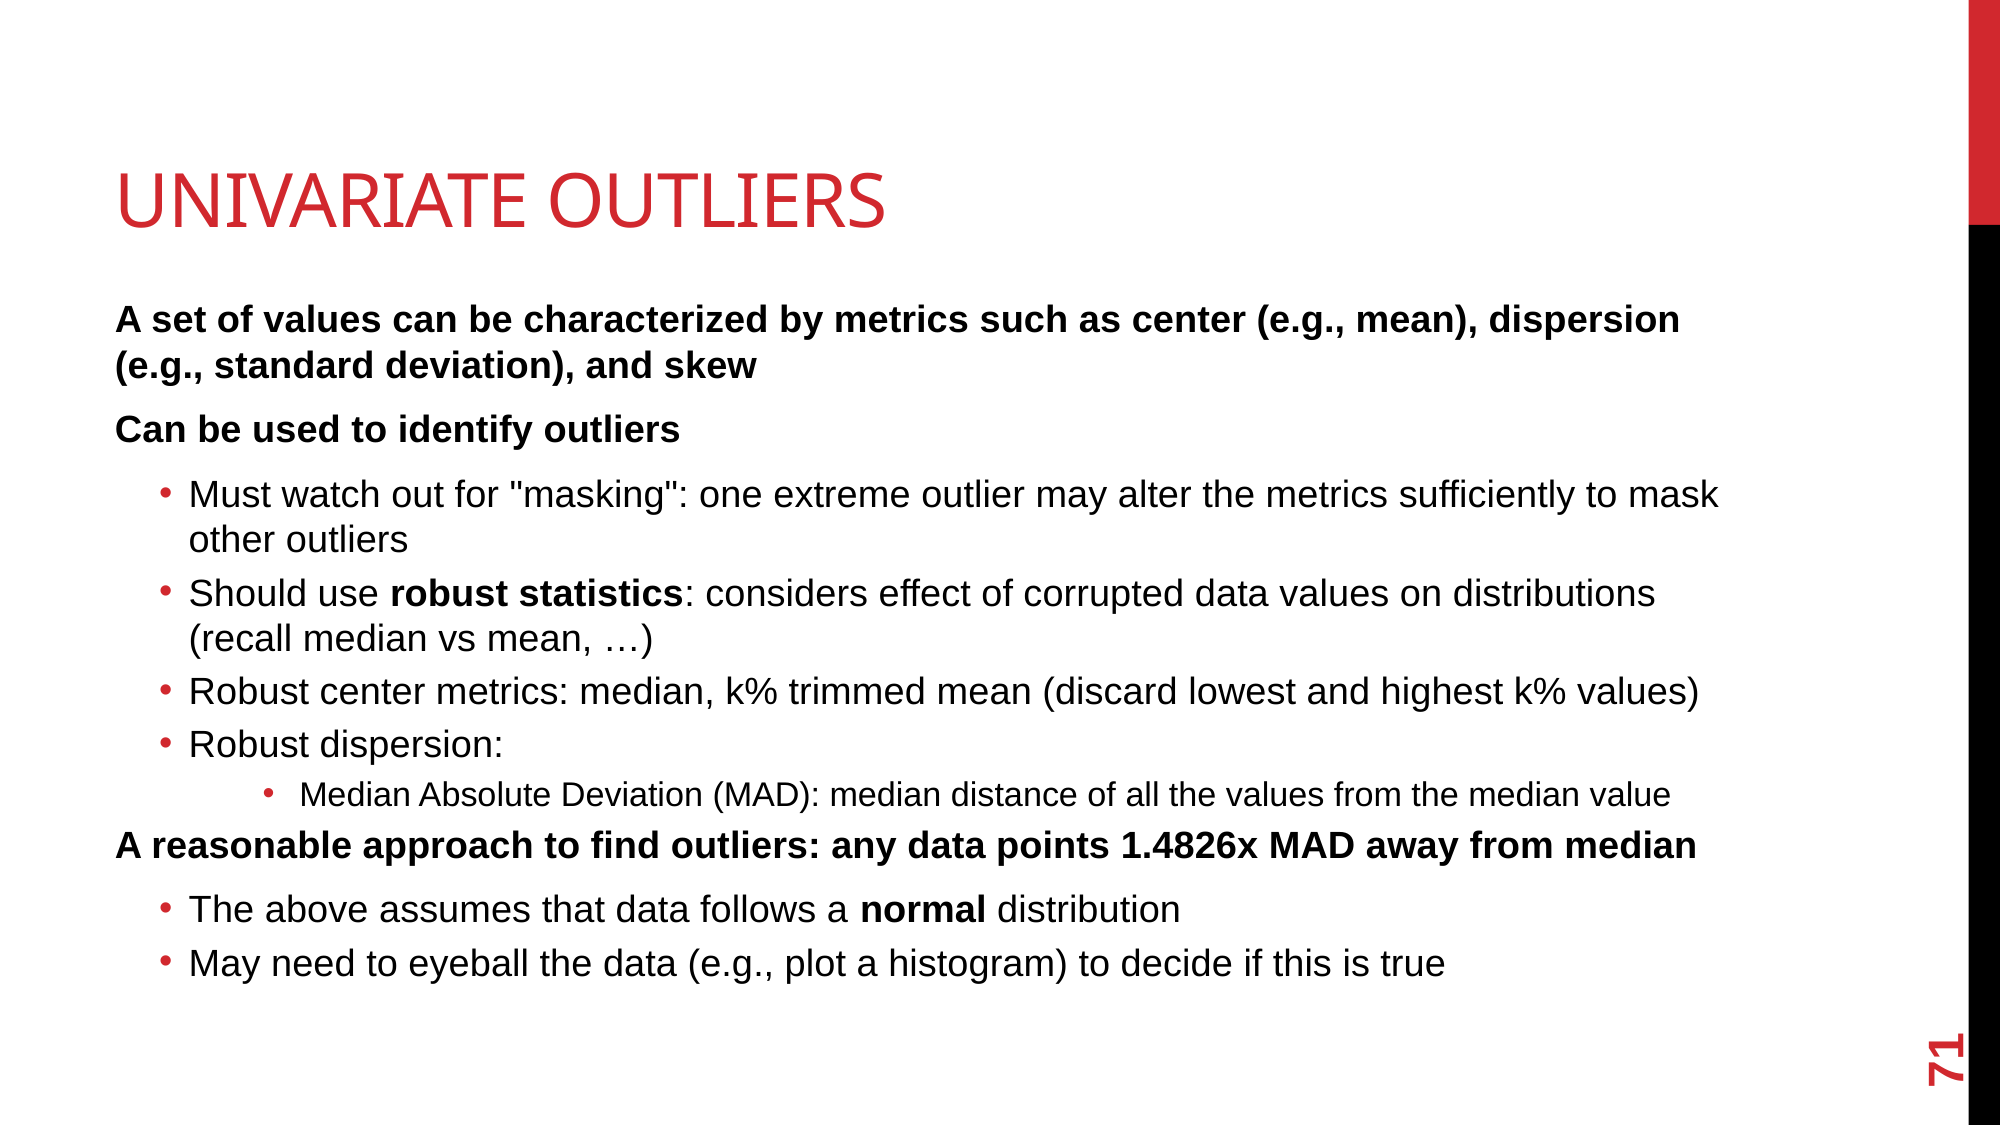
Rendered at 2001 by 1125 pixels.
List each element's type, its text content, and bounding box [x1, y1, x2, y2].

title Univariate outliers [99, 25, 1367, 250]
slide_number 71 [1903, 887, 1984, 1104]
list A set of values can be characterized by metrics such as center (e.g., mean), dispersion (e.g., standard deviation), and skew Can be used to identify outliers Must watch out for "masking": one extreme outlier may alter the metrics sufficiently to mask other outliers Should use robust statistics: considers effect of corrupted data values on distributions (recall median vs mean, …) Robust center metrics: median, k% trimmed mean (discard lowest and highest k% values) Robust dispersion: Median Absolute Deviation (MAD): median distance of all the values from the median value A reasonable approach to find outliers: any data points 1.4826x MAD away from median The above assumes that data follows a normal distribution May need to eyeball the data (e.g., plot a histogram) to decide if this is true [99, 287, 1767, 1005]
